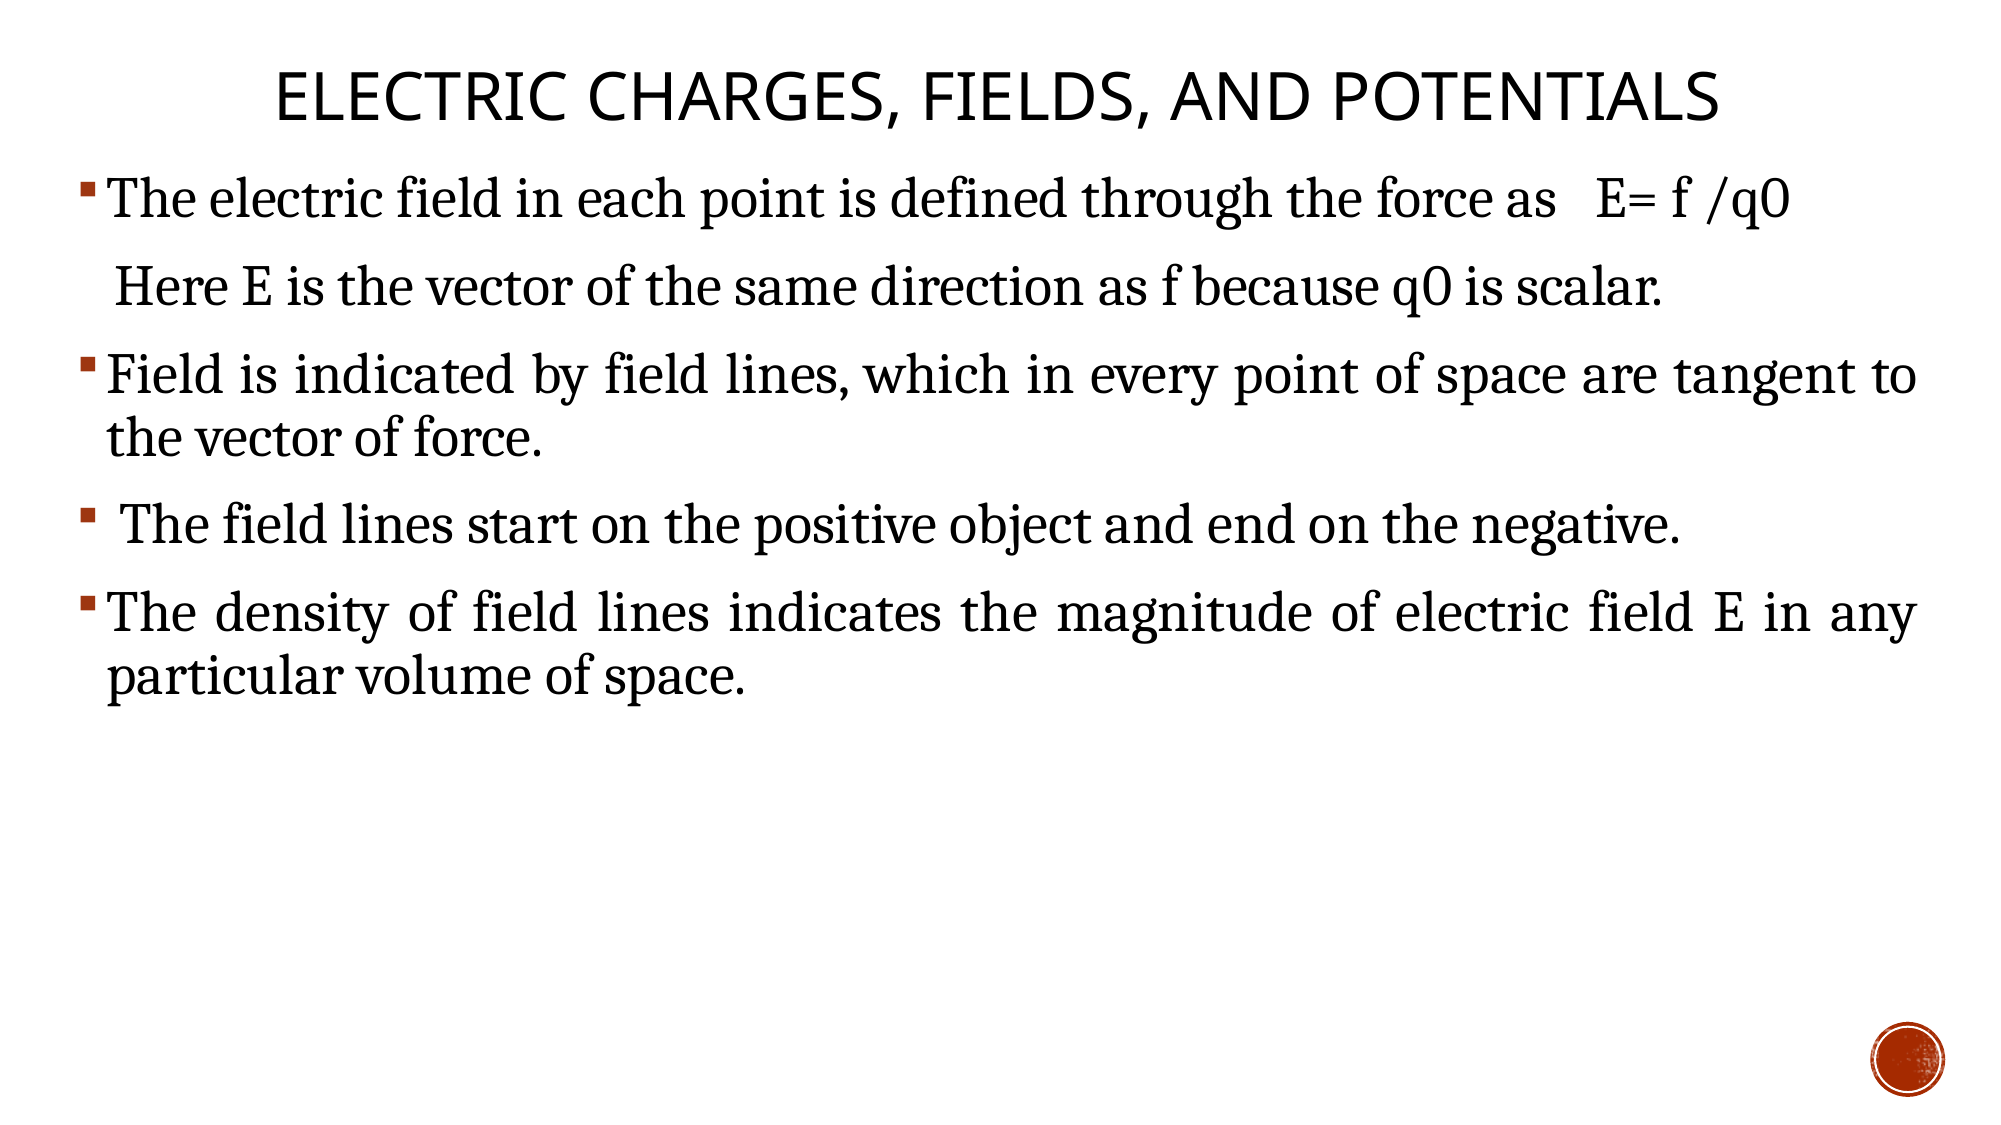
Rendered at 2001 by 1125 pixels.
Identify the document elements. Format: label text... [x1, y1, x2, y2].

list The electric field in each point is defined through the force as E= f /q0 Here E is the vector of the same direction as f because q0 is scalar. Field is indicated by field lines, which in every point of space are tangent to the vector of force. The field lines start on the positive object and end on the negative. The density of field lines indicates the magnitude of electric field E in any particular volume of space. [61, 159, 1935, 1089]
title Electric Charges, Fields, and Potentials [173, 36, 1824, 159]
